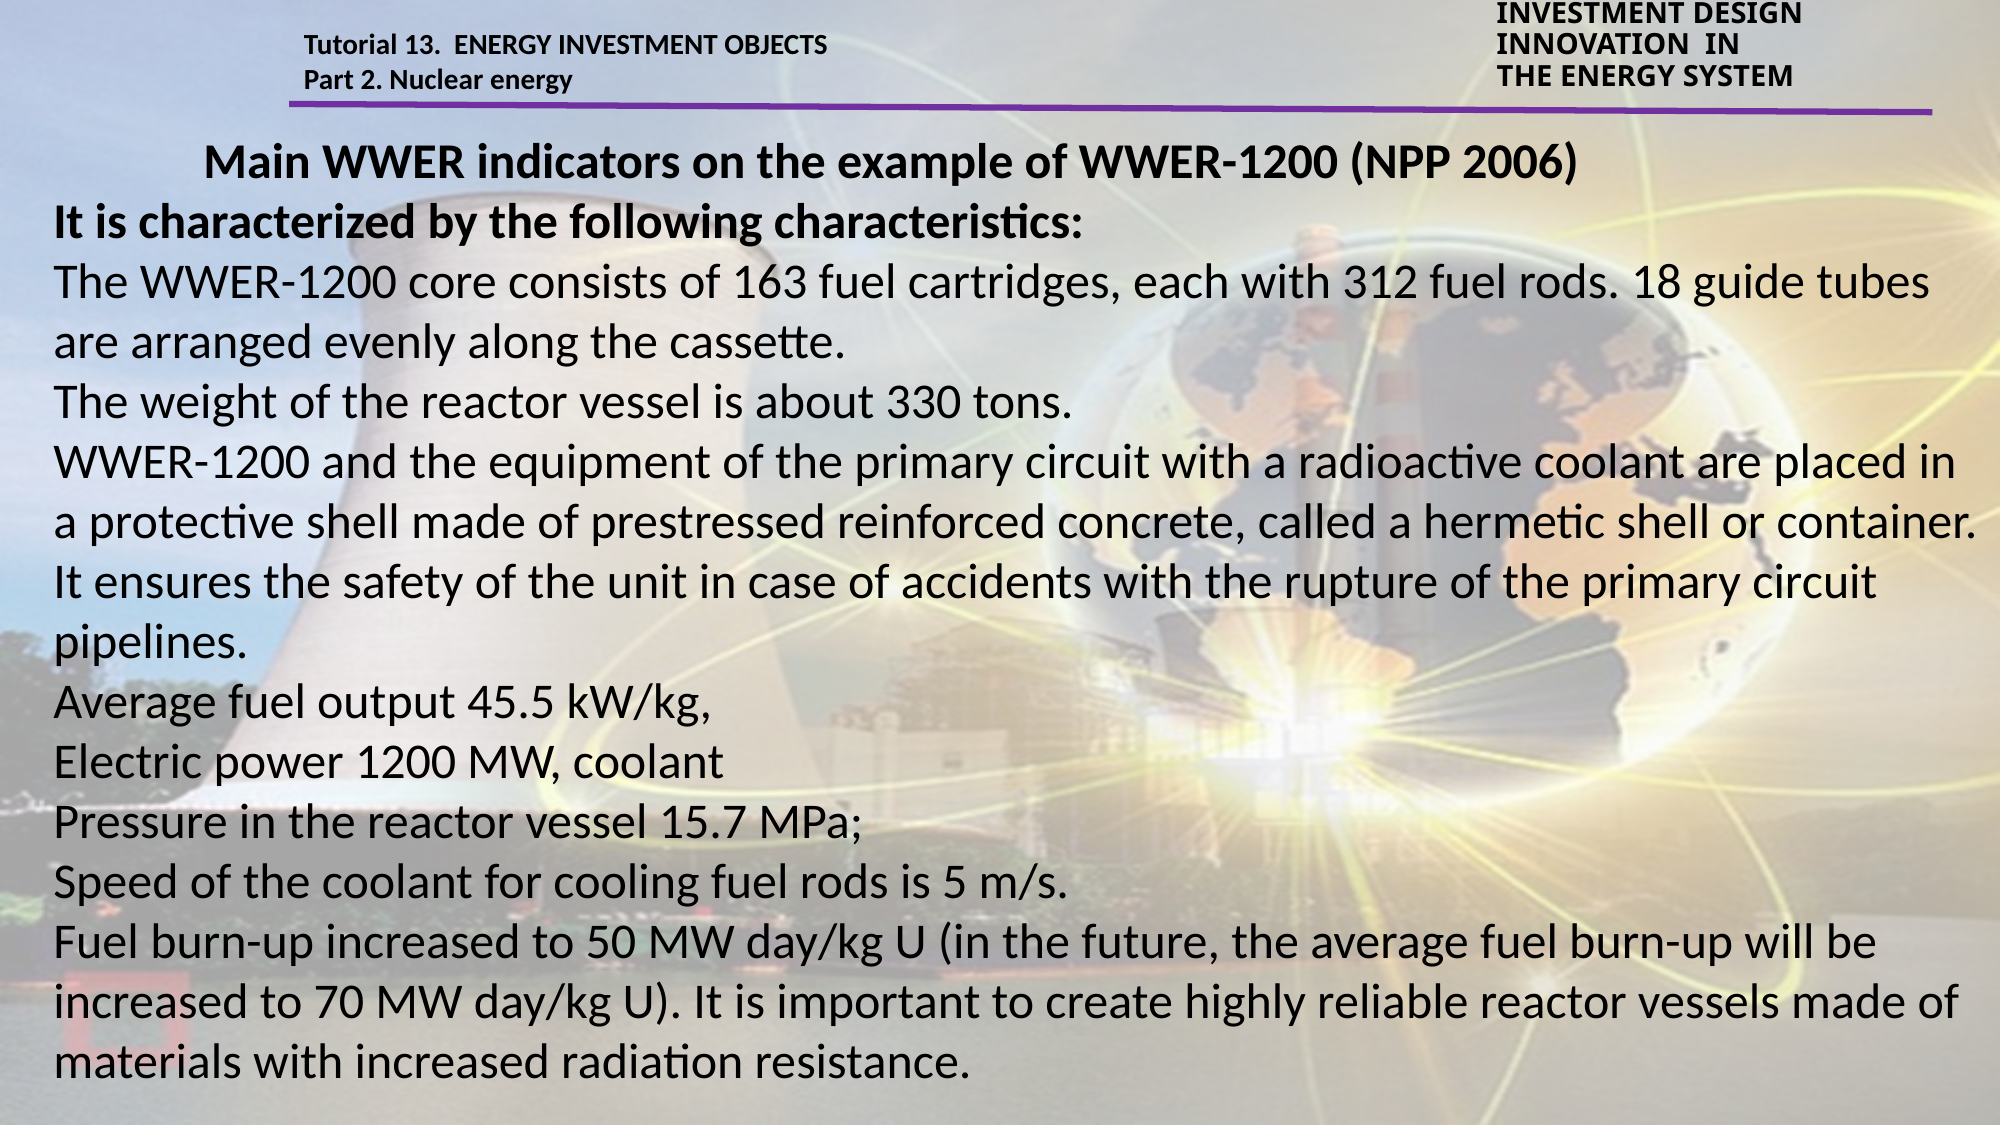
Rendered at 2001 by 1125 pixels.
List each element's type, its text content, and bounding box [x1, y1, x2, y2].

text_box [289, 103, 1933, 113]
text_box Main WWER indicators on the example of WWER-1200 (NPP 2006) It is characterized by the following characteristics: The WWER-1200 core consists of 163 fuel cartridges, each with 312 fuel rods. 18 guide tubes are arranged evenly along the cassette. The weight of the reactor vessel is about 330 tons. WWER-1200 and the equipment of the primary circuit with a radioactive coolant are placed in a protective shell made of prestressed reinforced concrete, called a hermetic shell or container. It ensures the safety of the unit in case of accidents with the rupture of the primary circuit pipelines. Average fuel output 45.5 kW/kg, Electric power 1200 MW, coolant Pressure in the reactor vessel 15.7 MPa; Speed of the coolant for cooling fuel rods is 5 m/s. Fuel burn-up increased to 50 MW day/kg U (in the future, the average fuel burn-up will be increased to 70 MW day/kg U). It is important to create highly reliable reactor vessels made of materials with increased radiation resistance. [38, 121, 2000, 1096]
text_box INVESTMENT DESIGN INNOVATION IN THE ENERGY SYSTEM [1481, 31, 1980, 100]
text_box Tutorial 13. ENERGY INVESTMENT OBJECTS Part 2. Nuclear energy [289, 18, 920, 103]
